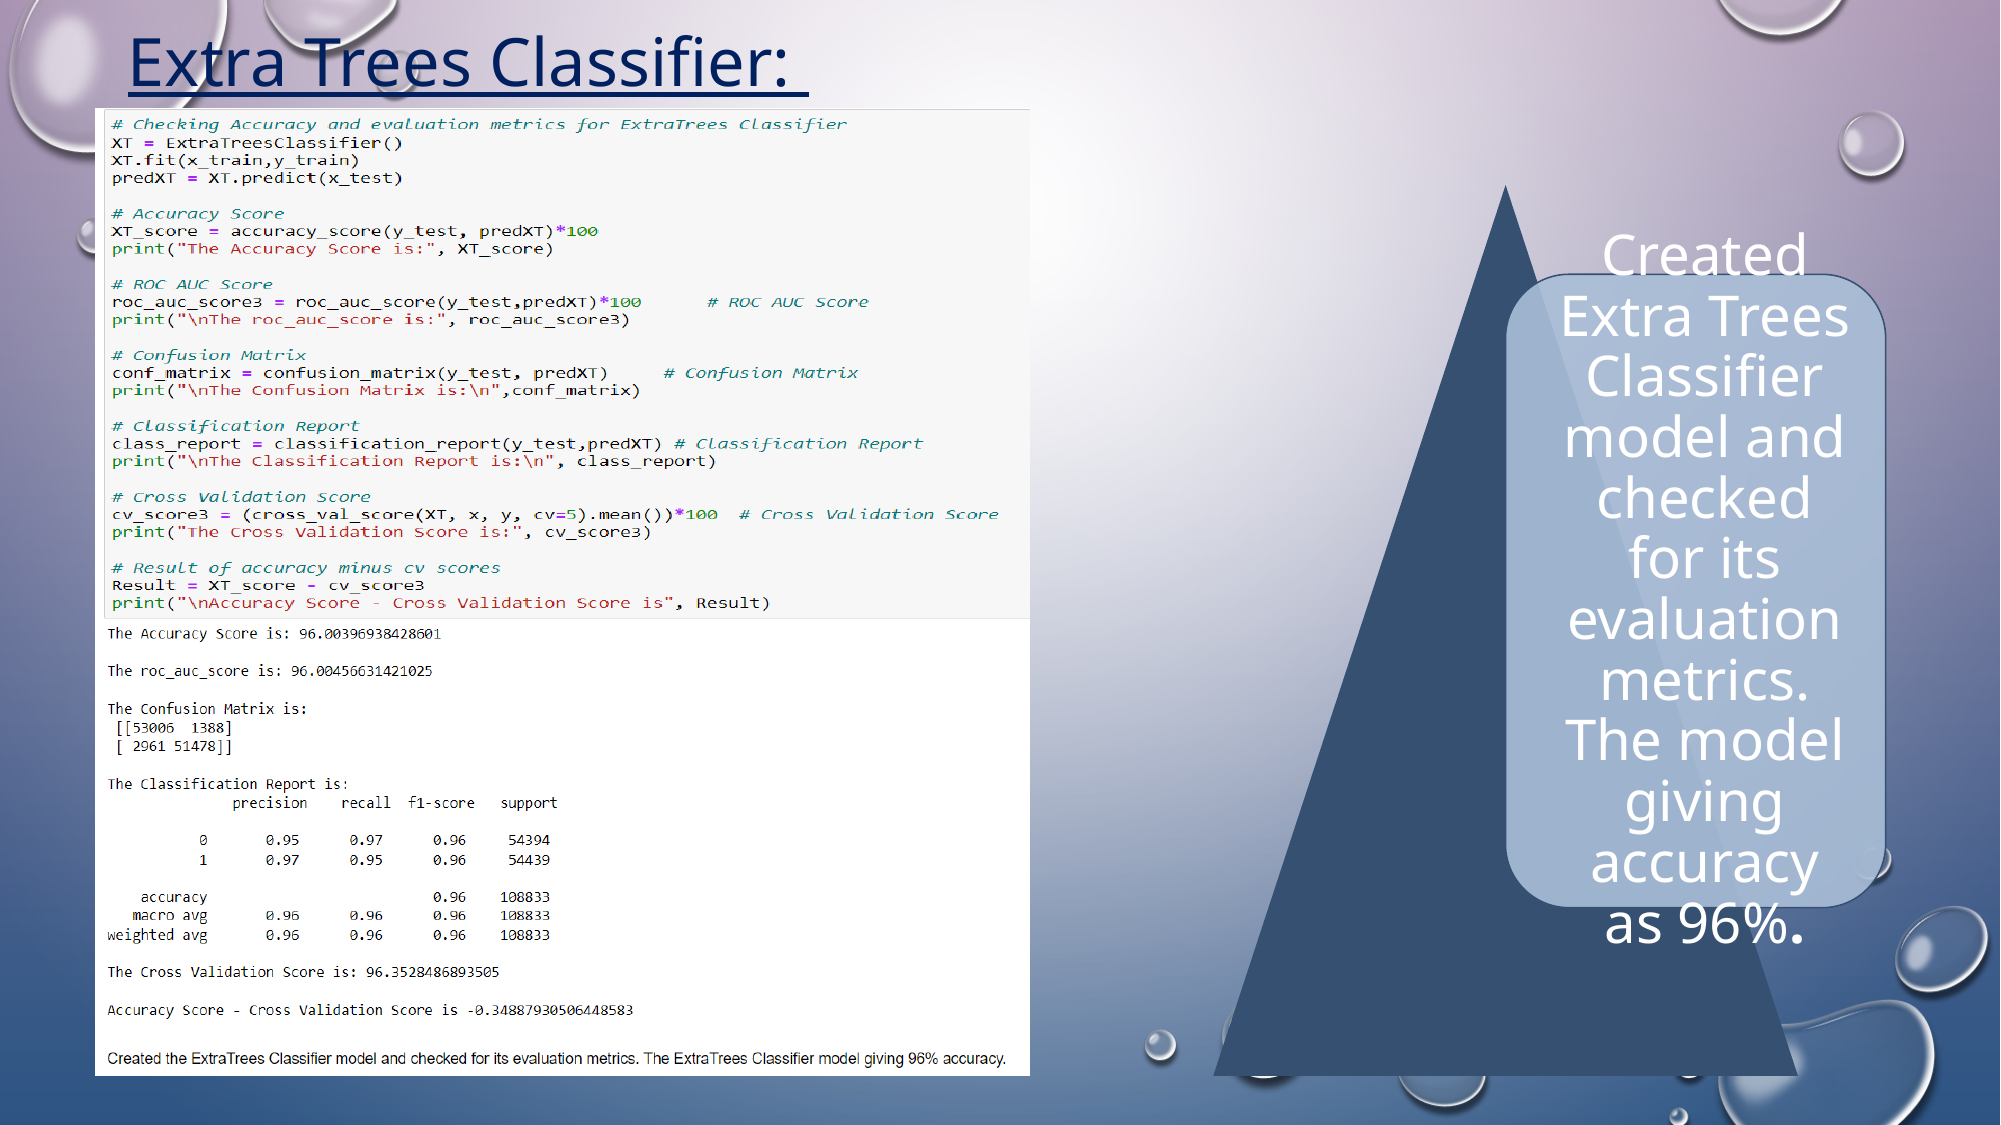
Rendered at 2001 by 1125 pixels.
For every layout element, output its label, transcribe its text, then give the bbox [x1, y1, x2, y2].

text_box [95, 622, 1030, 1077]
text_box Extra Trees Classifier: [95, 12, 1907, 108]
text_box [1213, 184, 1886, 1077]
picture [0, 0, 2000, 1125]
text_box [95, 108, 1030, 622]
